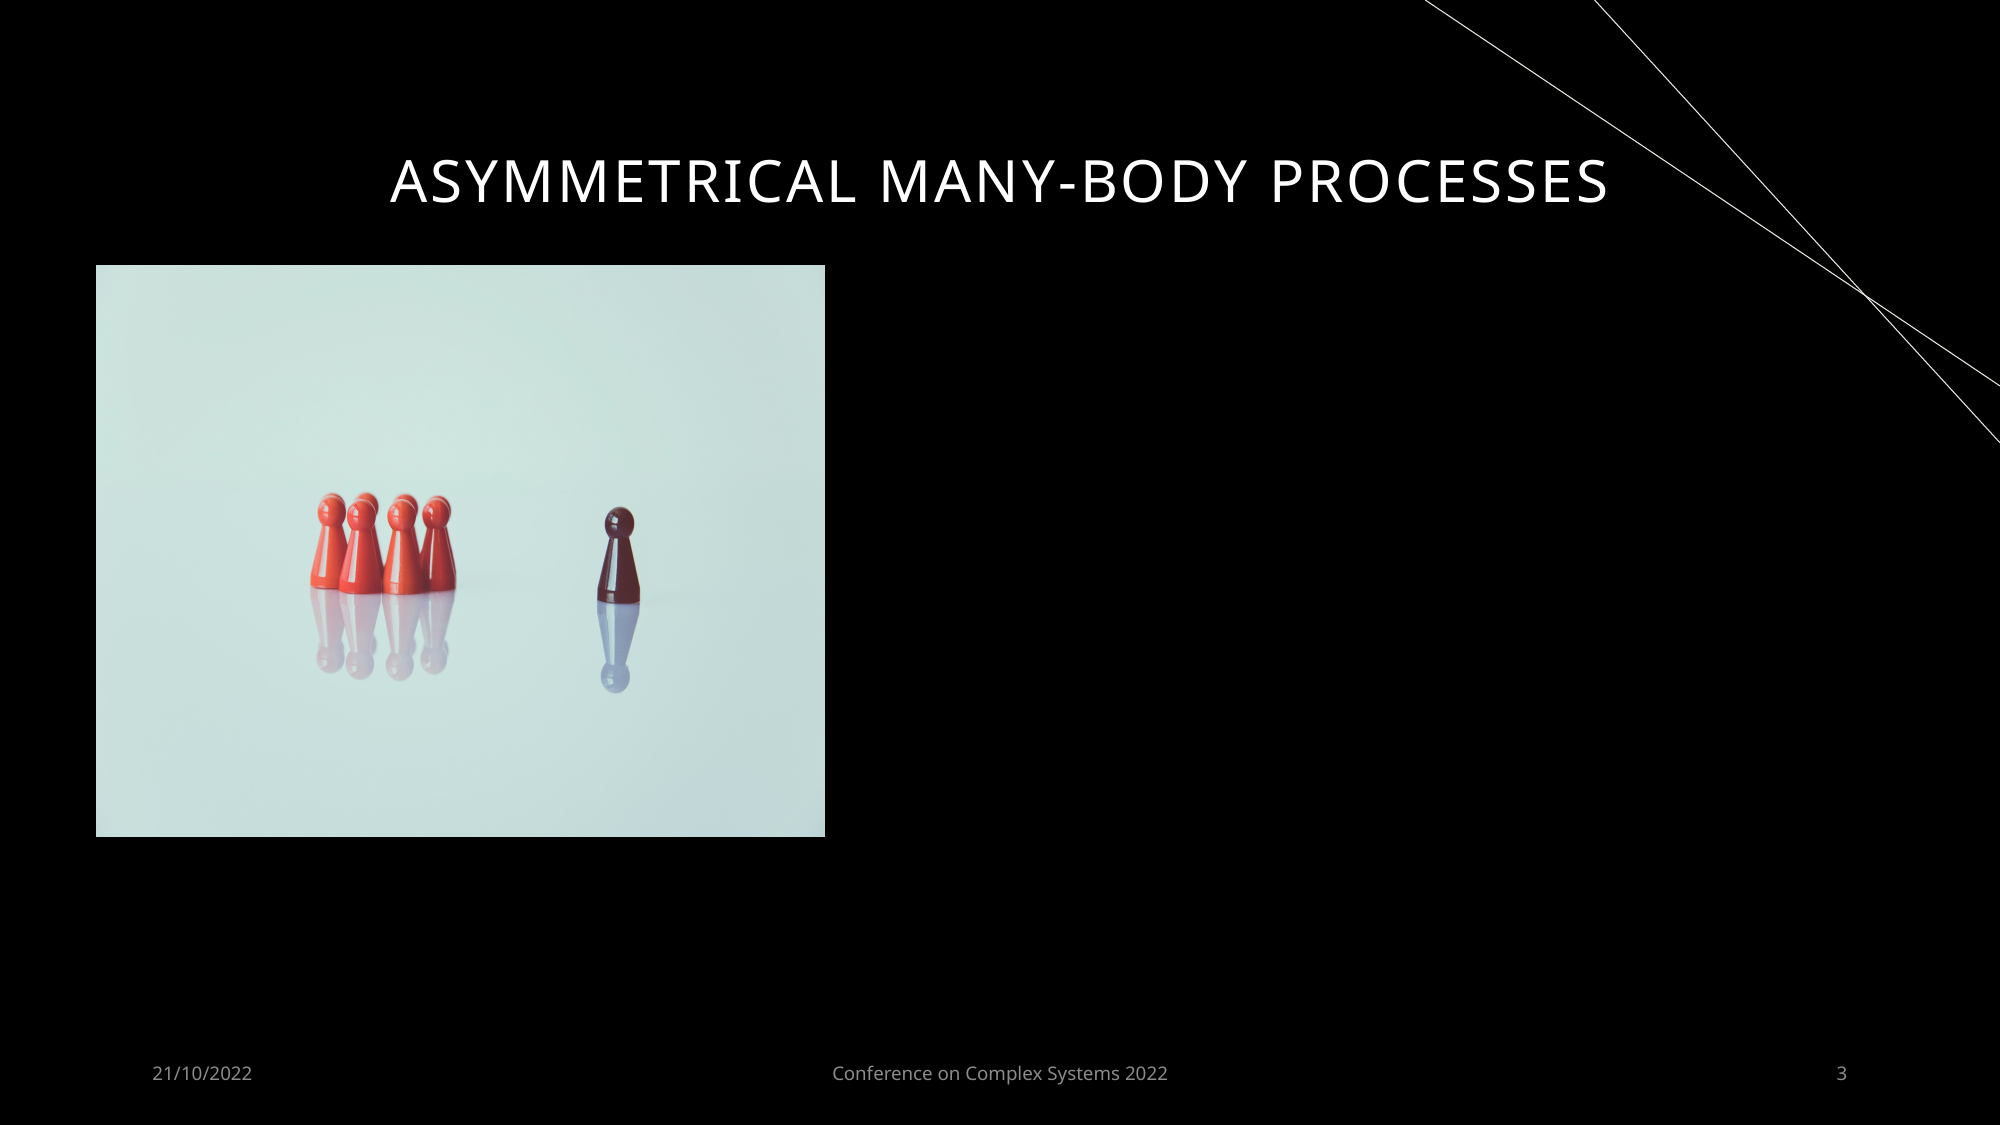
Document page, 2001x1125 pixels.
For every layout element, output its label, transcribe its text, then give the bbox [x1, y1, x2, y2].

slide_number 3 [1412, 1042, 1863, 1103]
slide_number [137, 1042, 588, 1103]
footer Conference on Complex Systems 2022 [662, 1042, 1338, 1103]
title Asymmetrical many-body processes [309, 74, 1691, 292]
picture [96, 265, 825, 837]
